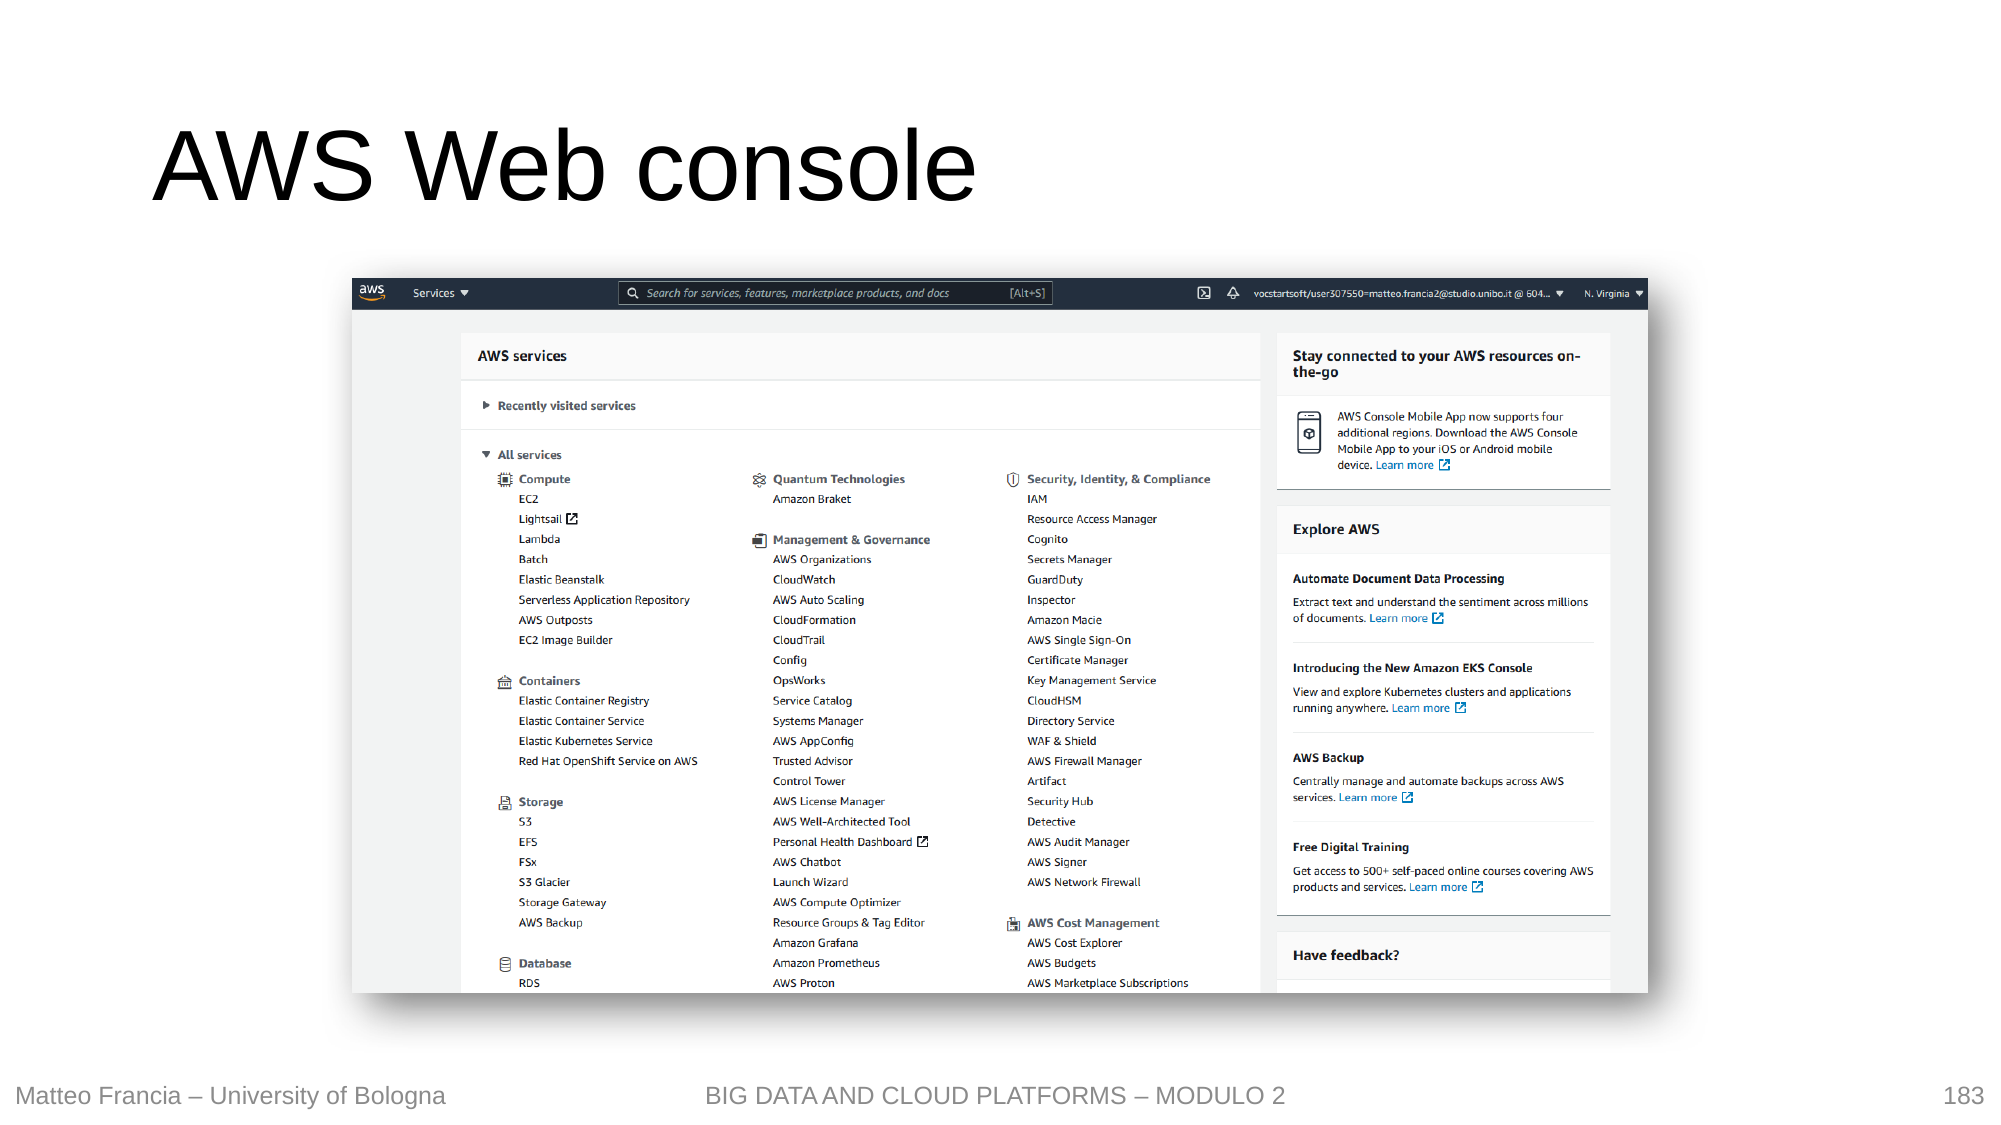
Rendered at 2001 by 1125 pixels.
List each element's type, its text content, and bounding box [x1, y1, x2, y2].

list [352, 278, 1648, 993]
title AWS Web console [137, 59, 1863, 278]
footer Matteo Francia – University of Bologna [0, 1065, 466, 1125]
slide_number 183 [1550, 1065, 2000, 1125]
